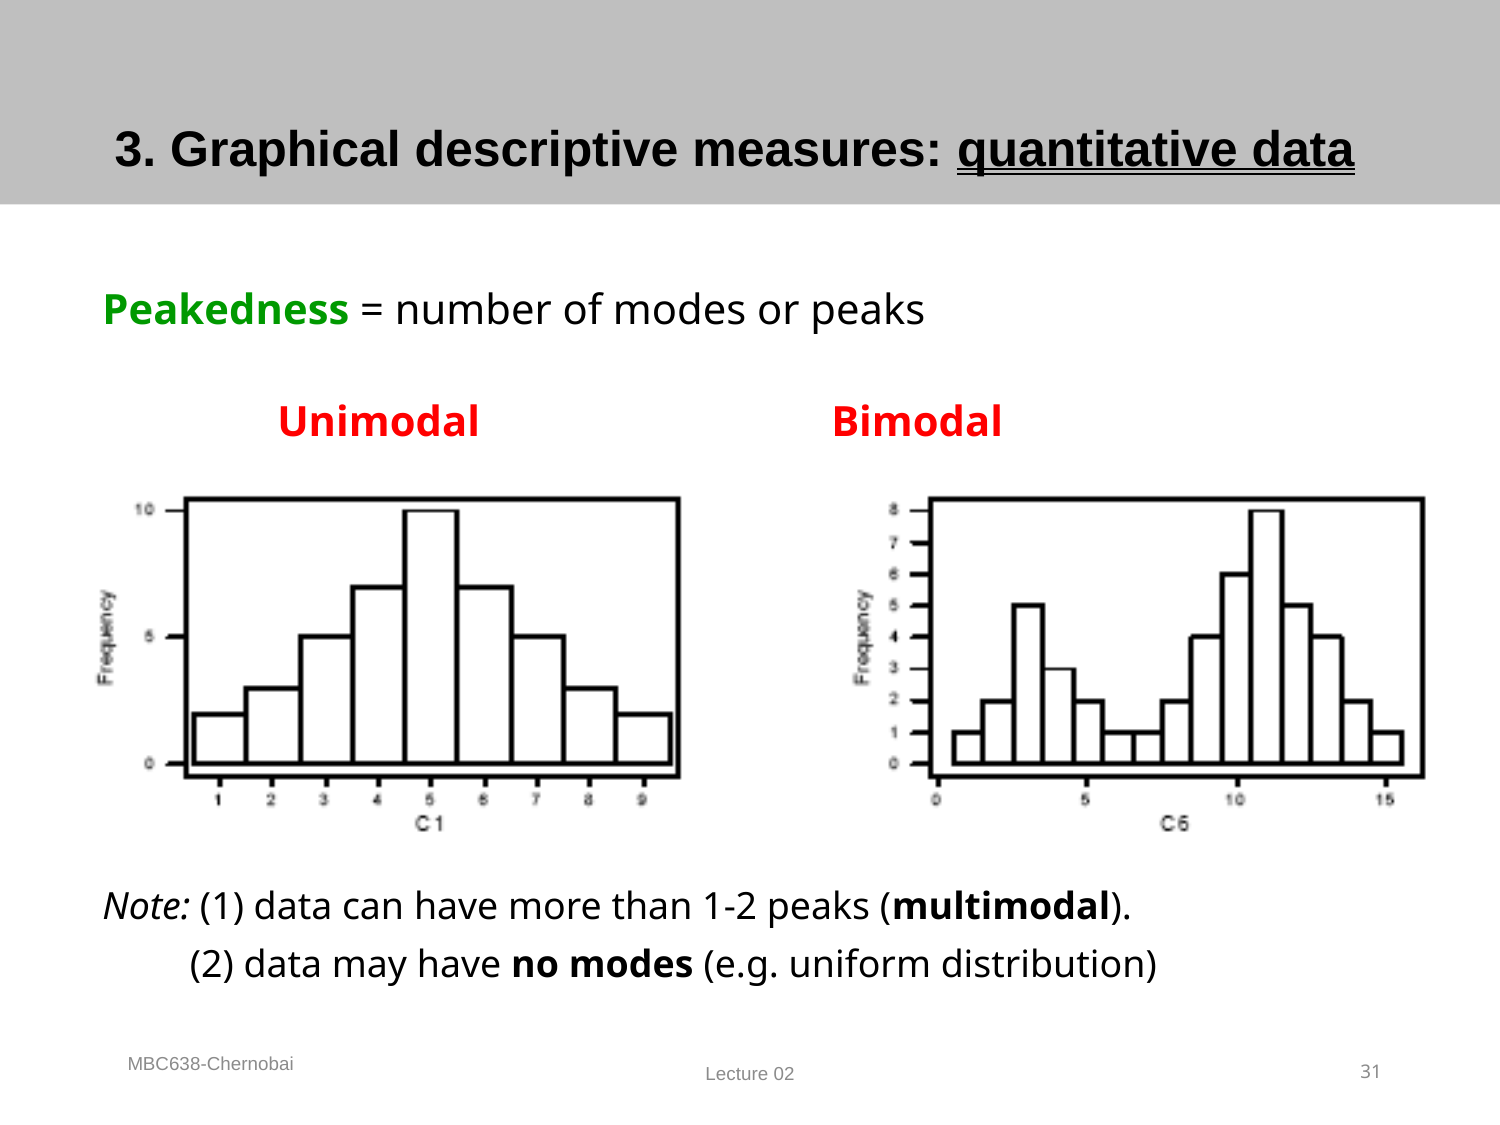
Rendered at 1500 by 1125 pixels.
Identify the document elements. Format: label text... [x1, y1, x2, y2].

slide_number 31 [1059, 1042, 1397, 1103]
footer Lecture 02 [496, 1042, 1004, 1103]
text_box Note: (1) data can have more than 1-2 peaks (multimodal). (2) data may have no modes (e.g. uniform distribution) [87, 874, 1413, 993]
text_box Unimodal Bimodal [262, 387, 1425, 453]
text_box Peakedness = number of modes or peaks [87, 275, 1500, 340]
picture [62, 474, 1436, 835]
slide_number MBC638-Chernobai [112, 1025, 425, 1100]
text_box [0, 0, 1500, 205]
title 3. Graphical descriptive measures: quantitative data [99, 41, 1394, 259]
